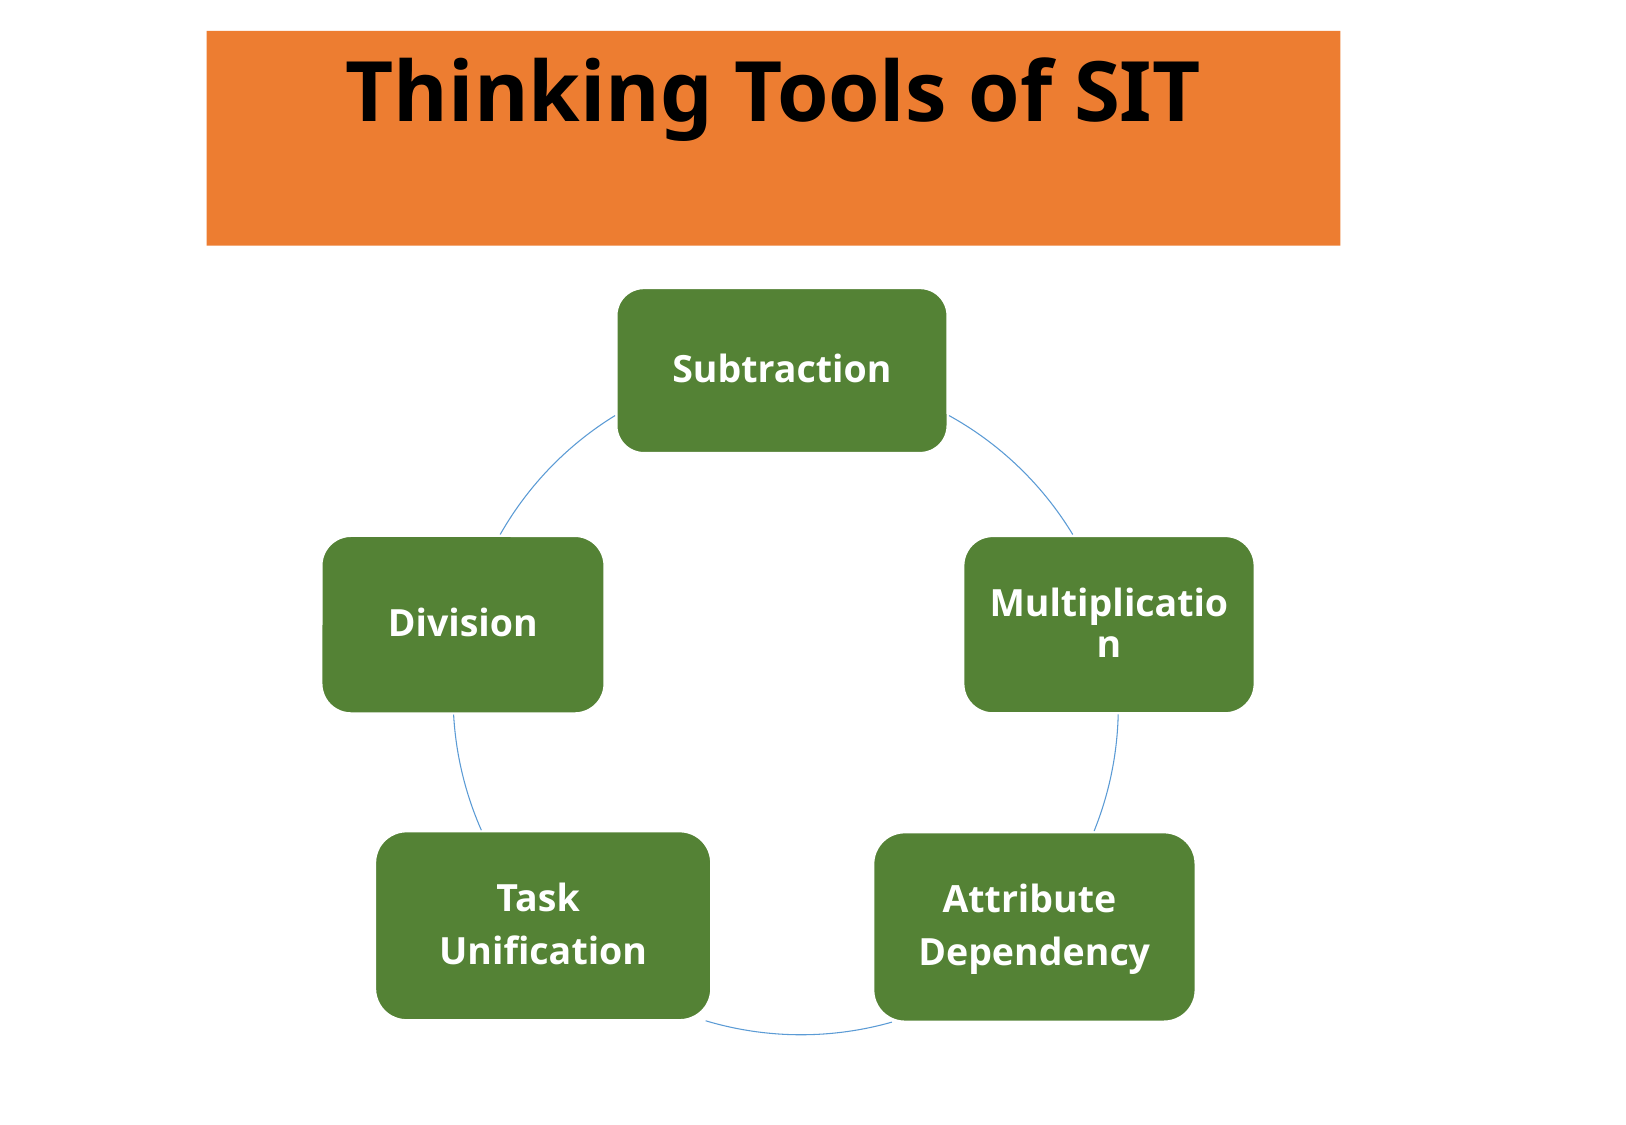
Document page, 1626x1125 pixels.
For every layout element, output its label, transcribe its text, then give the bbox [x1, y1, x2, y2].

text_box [284, 287, 1285, 1068]
text_box Thinking Tools of SIT [206, 30, 1341, 246]
